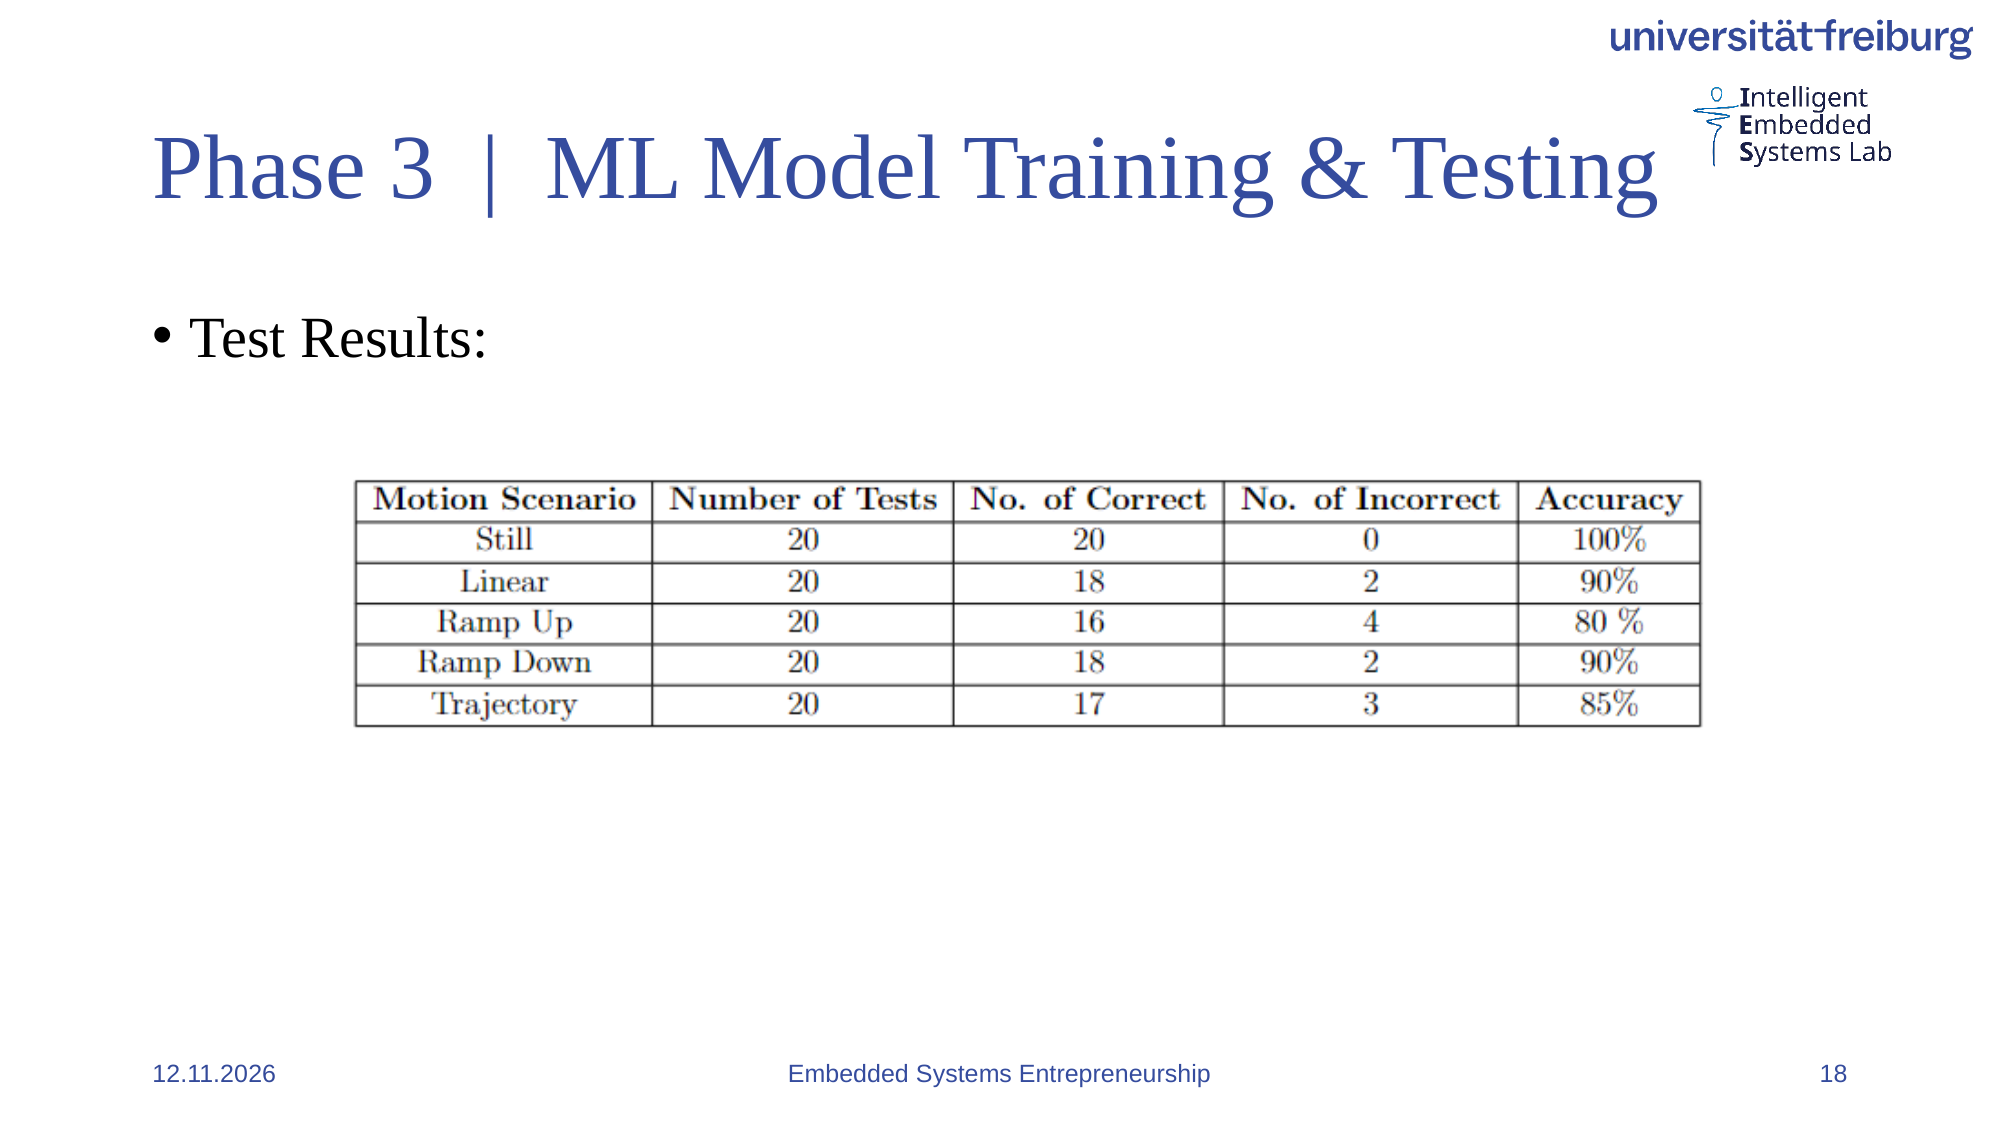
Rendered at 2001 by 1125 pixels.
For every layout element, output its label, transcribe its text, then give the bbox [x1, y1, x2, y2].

title Phase 3 | ML Model Training & Testing [137, 59, 1863, 278]
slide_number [137, 1042, 588, 1103]
slide_number 18 [1412, 1042, 1863, 1103]
footer Embedded Systems Entrepreneurship [662, 1042, 1338, 1103]
list Test Results: [137, 299, 990, 1014]
picture [352, 477, 1705, 731]
picture [1583, 0, 2000, 167]
